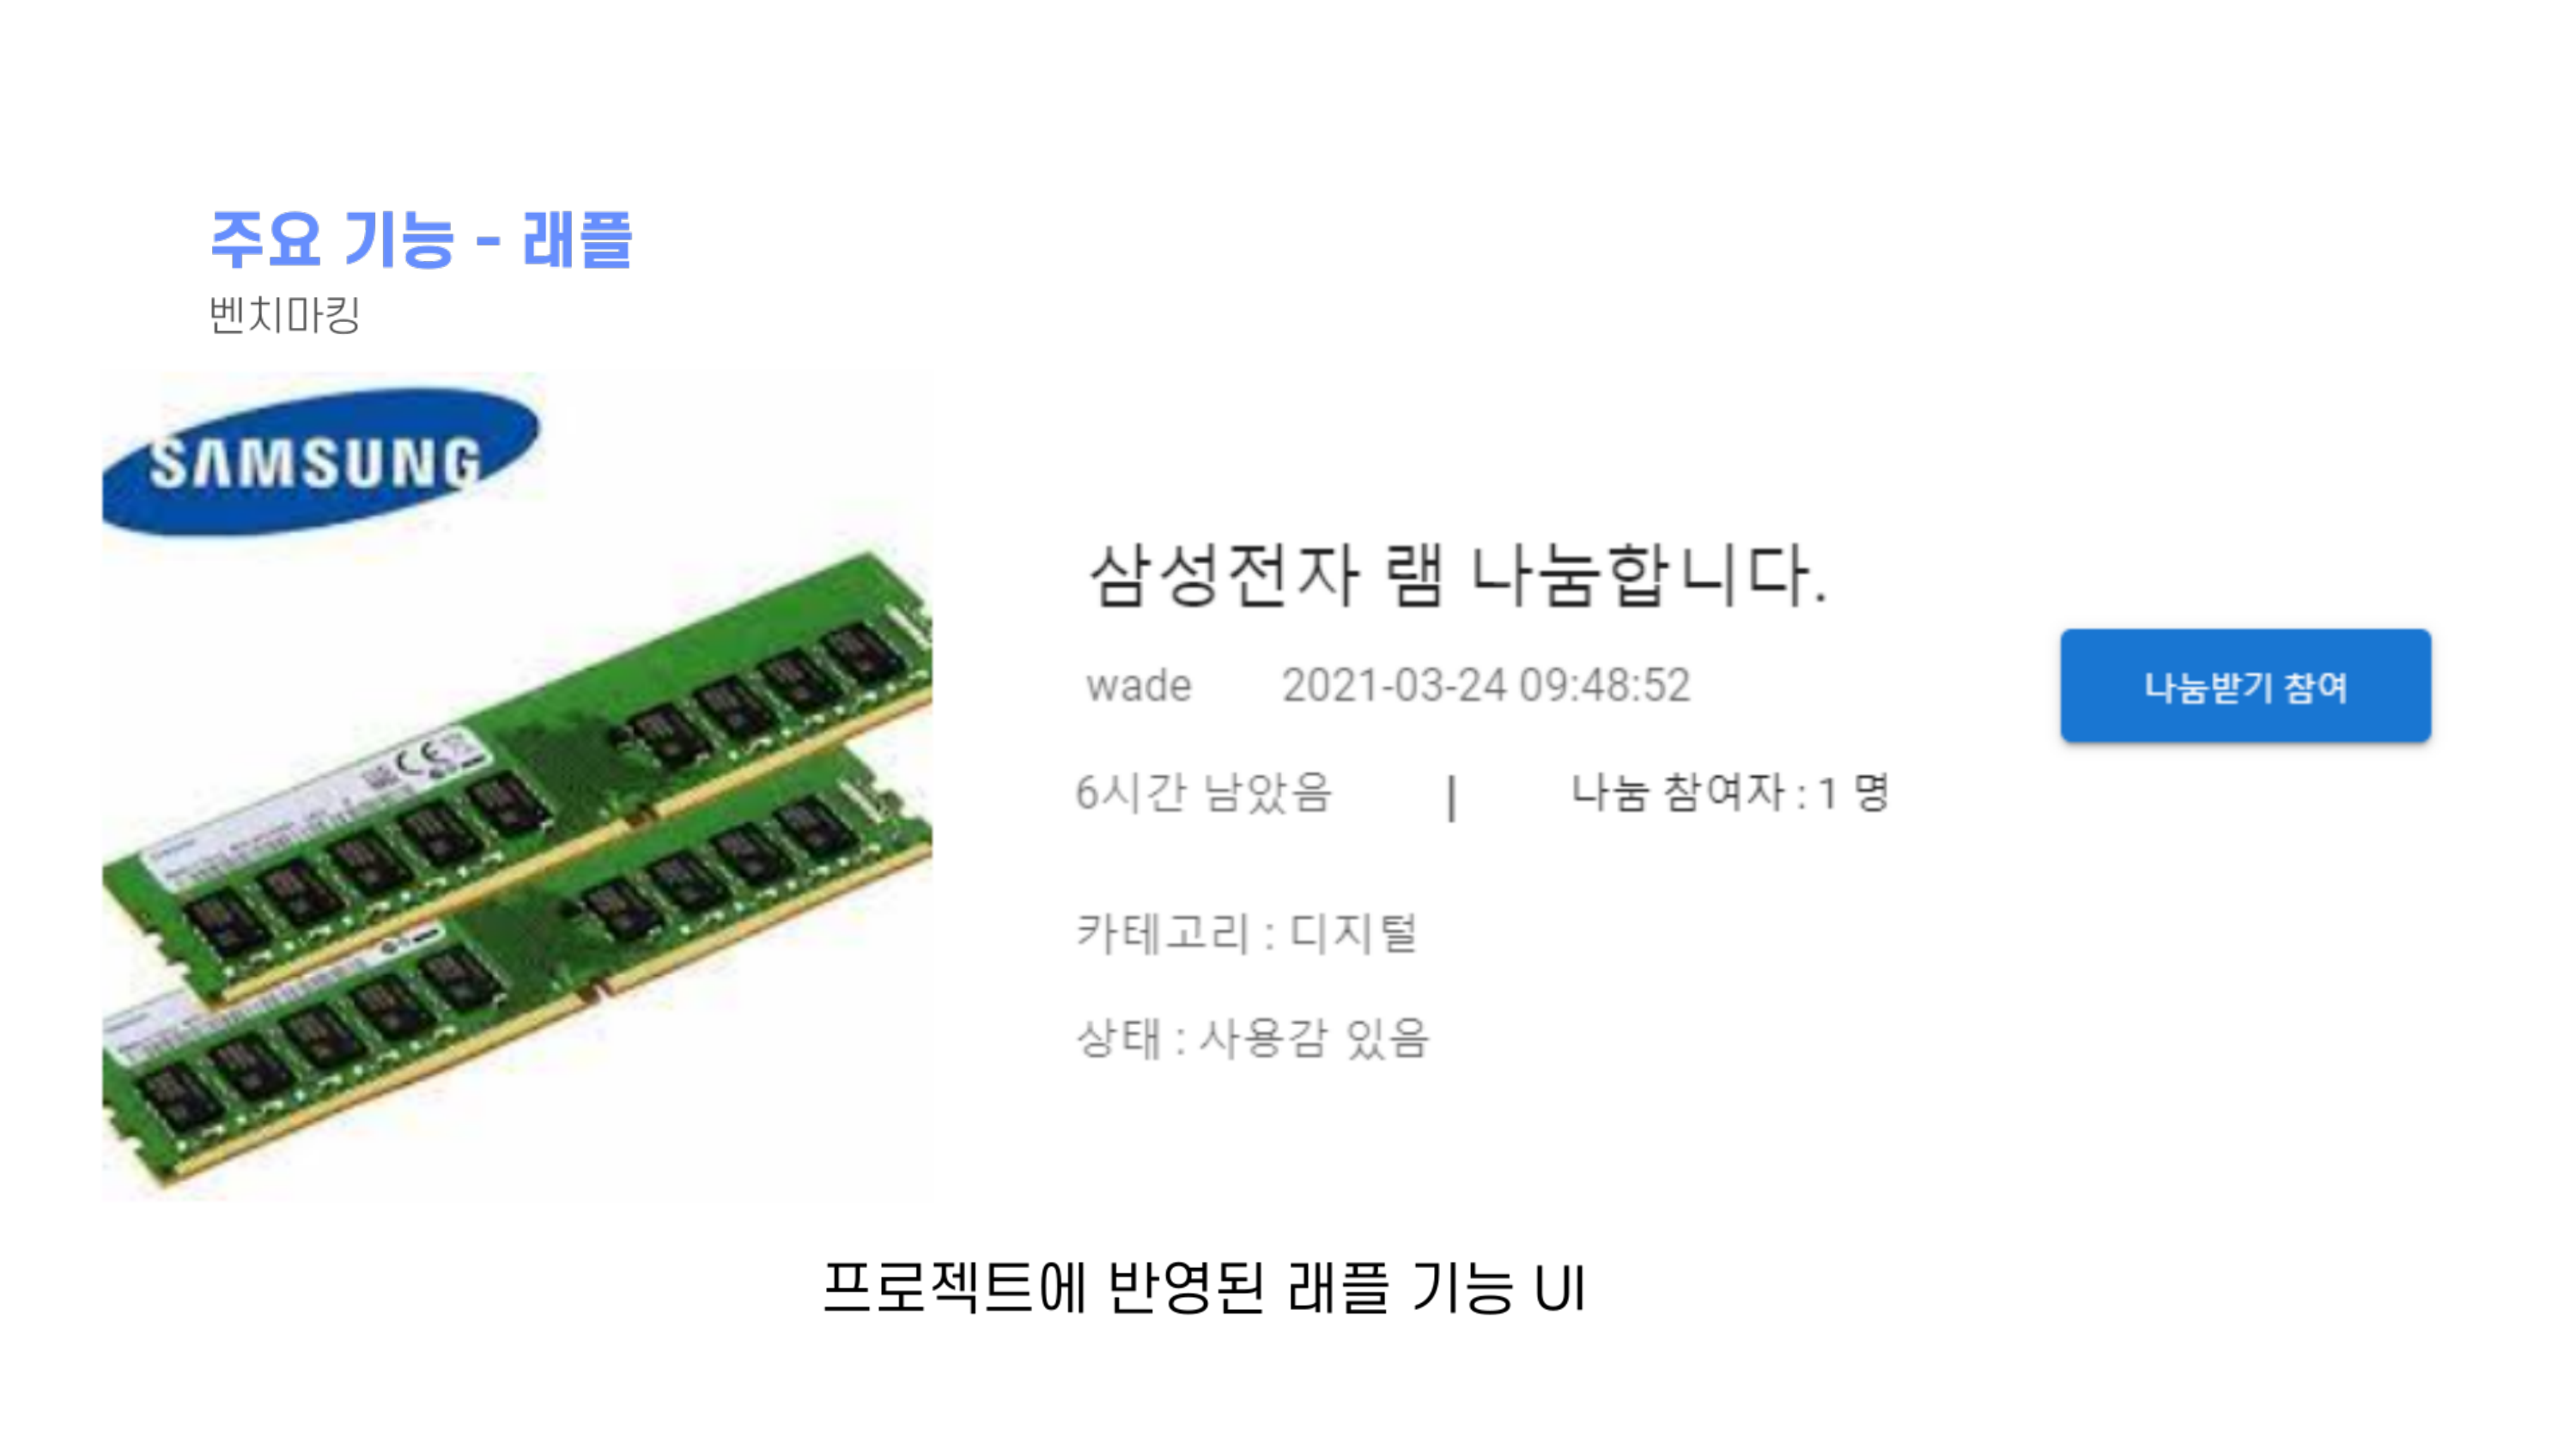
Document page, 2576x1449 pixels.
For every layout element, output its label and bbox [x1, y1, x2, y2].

picture [522, 1239, 1622, 1341]
text_box [56, 350, 2461, 1220]
picture [199, 187, 670, 350]
